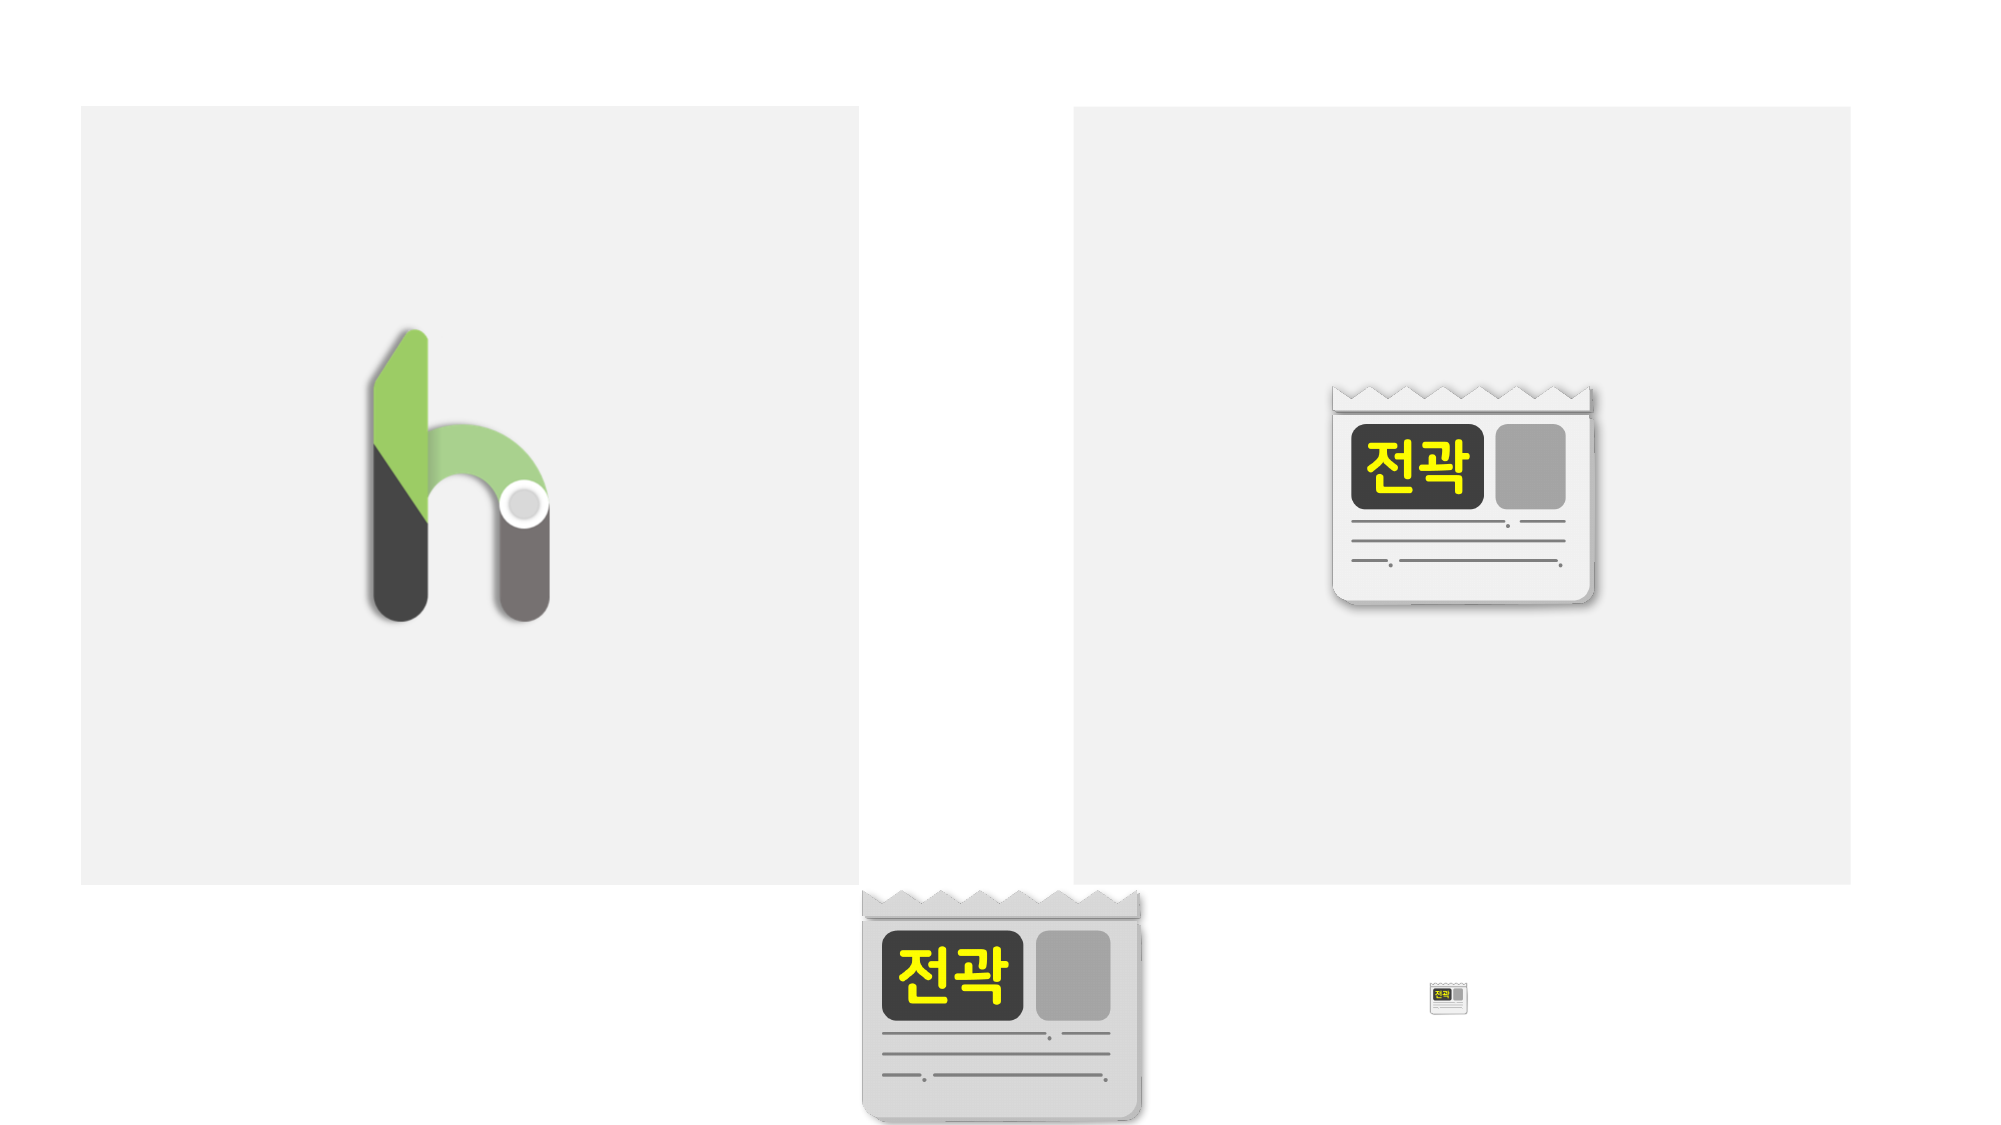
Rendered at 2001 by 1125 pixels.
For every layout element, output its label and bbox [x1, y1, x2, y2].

picture [858, 890, 1142, 1122]
text_box [1073, 106, 1852, 886]
picture [1329, 386, 1595, 605]
picture [81, 106, 859, 885]
picture [1427, 981, 1469, 1016]
